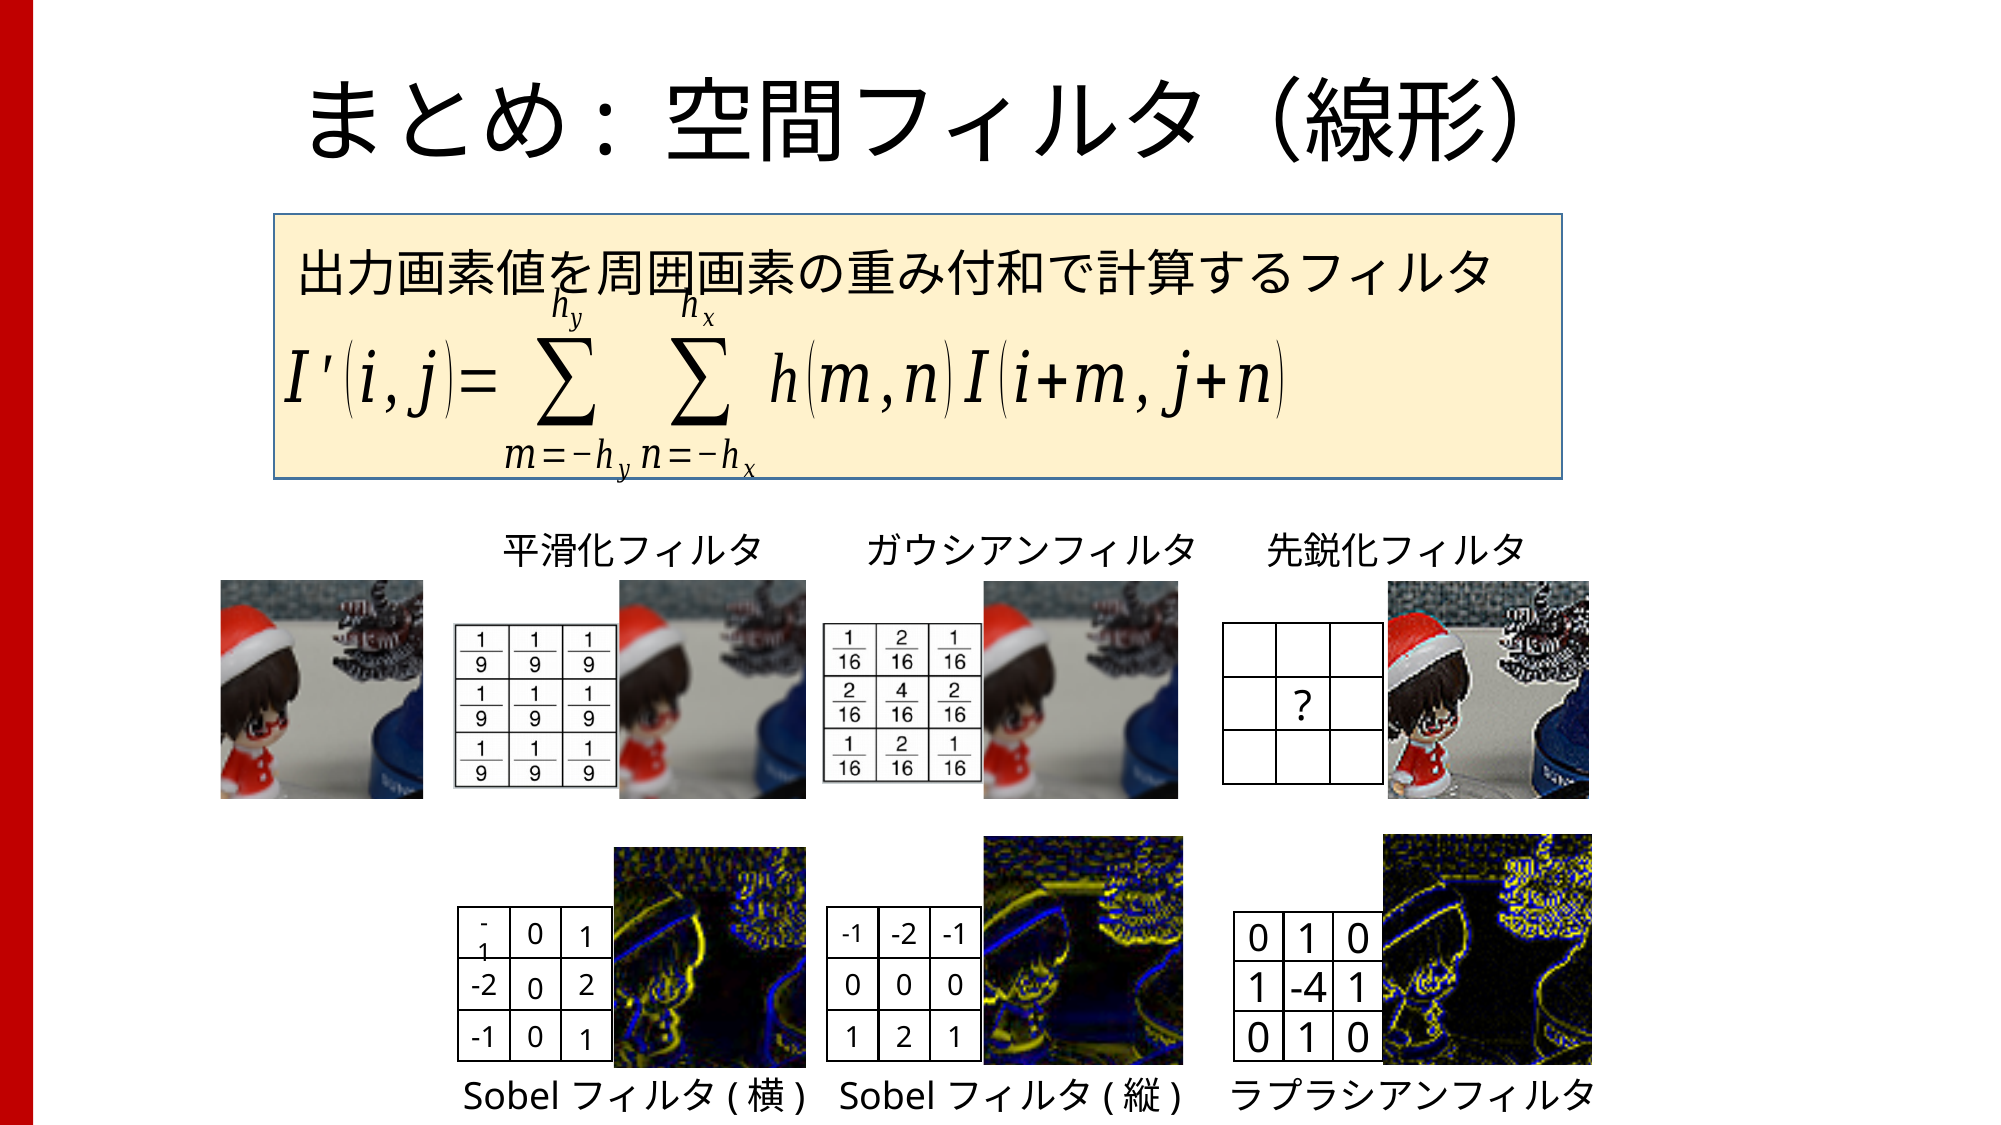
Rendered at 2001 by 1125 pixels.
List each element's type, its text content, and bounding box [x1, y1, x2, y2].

text_box ラプラシアンフィルタ [1212, 1064, 1614, 1125]
picture [822, 581, 1179, 799]
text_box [458, 906, 613, 1062]
title まとめ: 空間フィルタ（線形） [281, 64, 1886, 185]
text_box 出力画素値を周囲画素の重み付和で計算するフィルタ [281, 233, 1581, 326]
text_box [1222, 623, 1384, 784]
picture [613, 847, 807, 1068]
picture [1387, 581, 1589, 799]
text_box [273, 213, 1563, 480]
picture [983, 836, 1184, 1065]
text_box Sobelフィルタ(縦) [823, 1064, 1196, 1125]
picture [1383, 834, 1592, 1065]
text_box 平滑化フィルタ [488, 520, 780, 580]
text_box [1233, 911, 1383, 1061]
text_box 先鋭化フィルタ [1251, 520, 1543, 580]
picture [453, 580, 807, 799]
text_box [827, 906, 982, 1062]
picture [220, 580, 424, 799]
text_box ガウシアンフィルタ [850, 520, 1215, 580]
text_box Sobelフィルタ(横) [448, 1064, 821, 1125]
